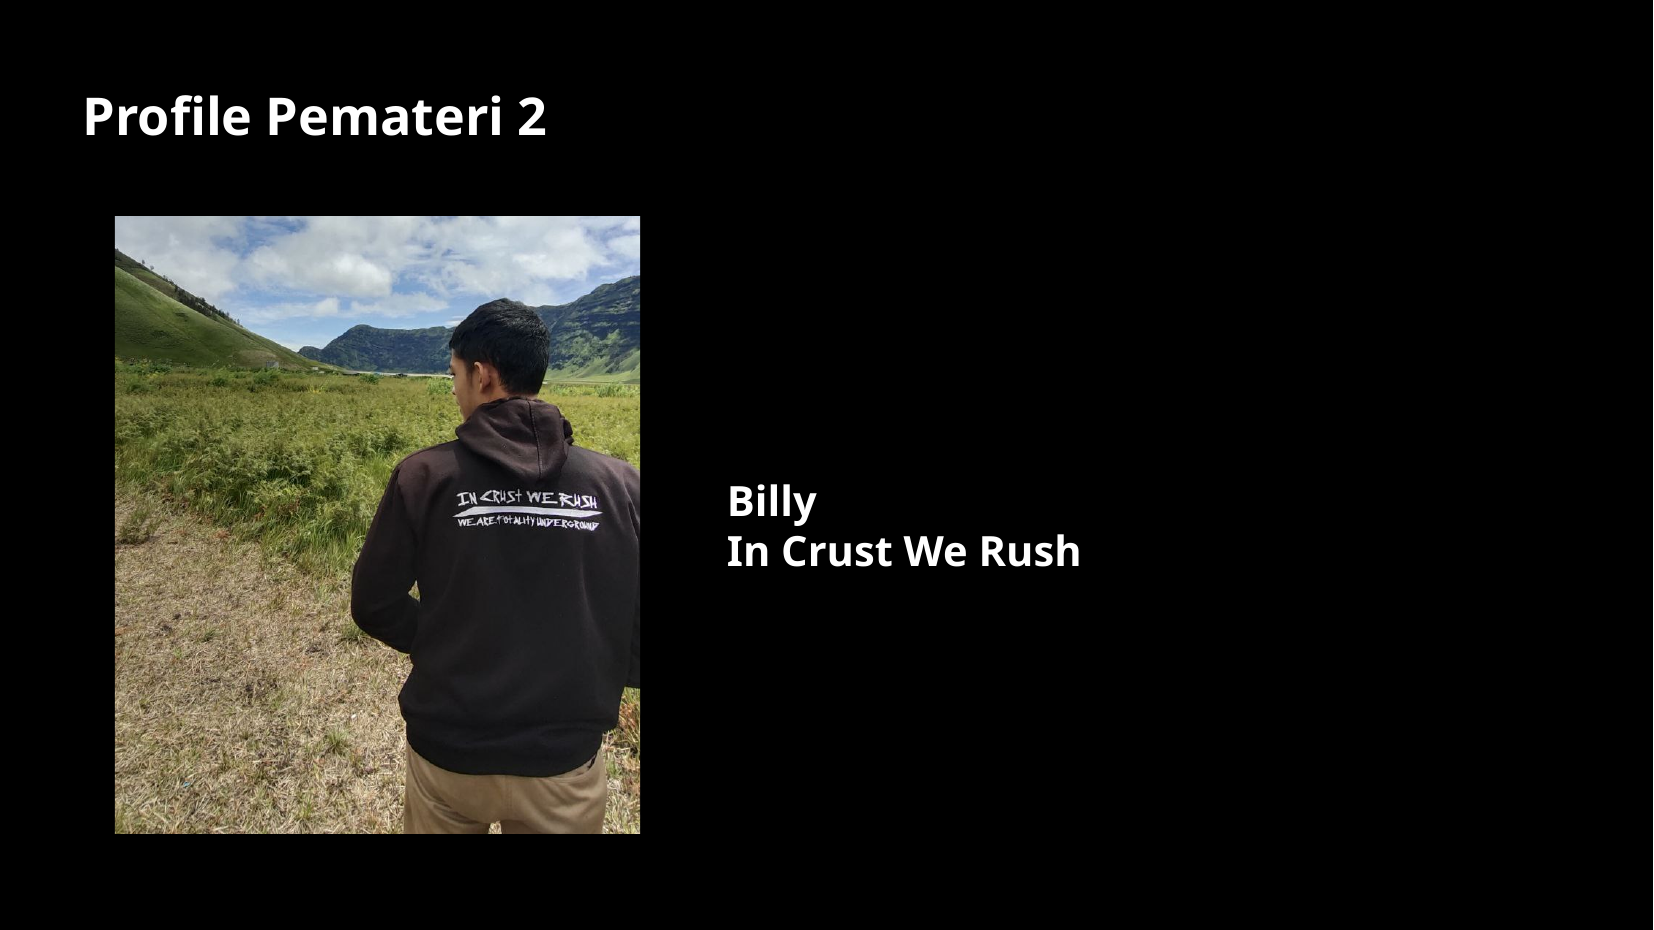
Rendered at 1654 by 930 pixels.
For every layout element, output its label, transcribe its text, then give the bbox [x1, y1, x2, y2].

picture [114, 216, 641, 834]
text_box Profile Pemateri 2 [82, 37, 1571, 193]
text_box Billy In Crust We Rush [726, 412, 1398, 638]
